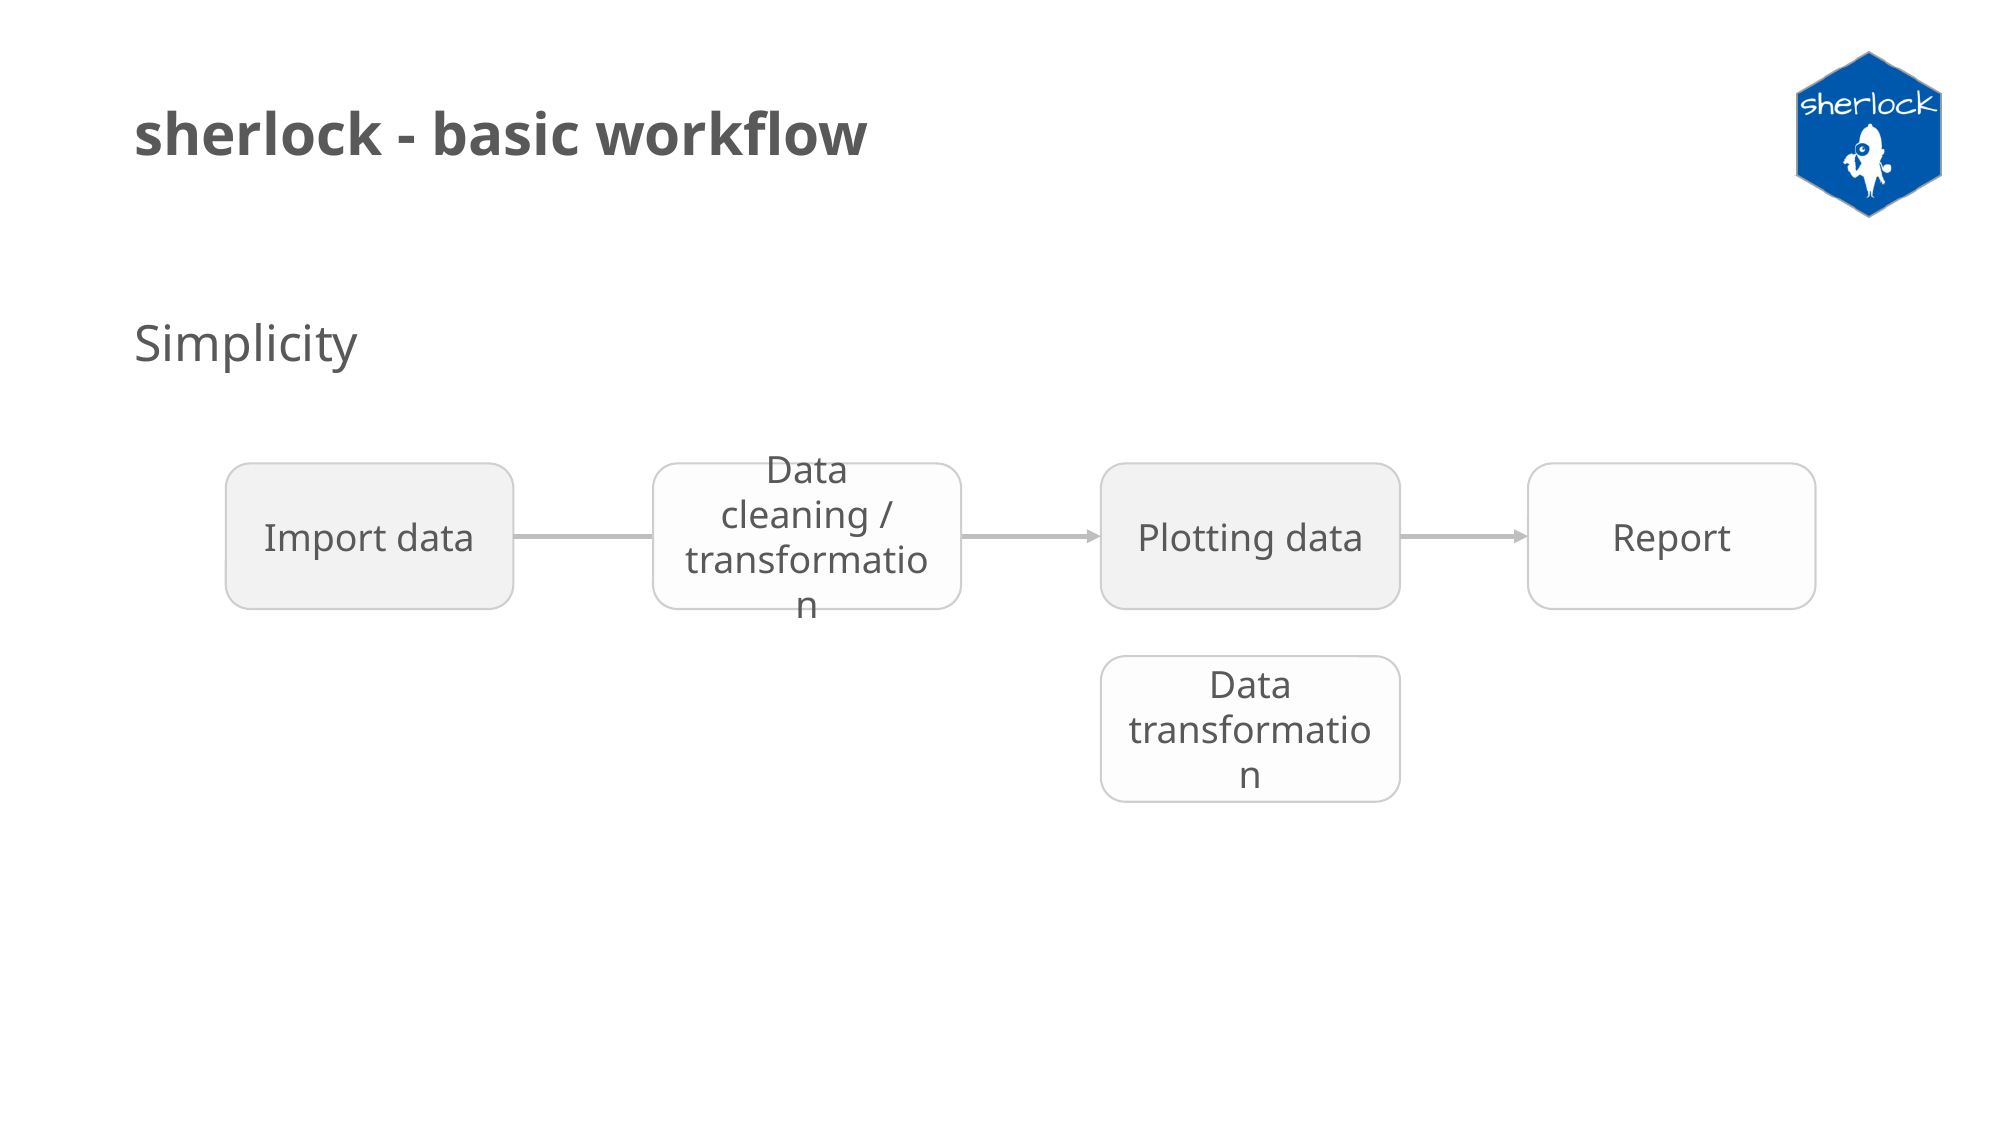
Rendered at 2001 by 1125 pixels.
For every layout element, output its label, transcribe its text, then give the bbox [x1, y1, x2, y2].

text_box Data cleaning / transformation [651, 537, 963, 611]
text_box Data cleaning / transformation [652, 462, 963, 536]
text_box sherlock - basic workflow [119, 89, 1754, 175]
text_box Plotting data [1099, 462, 1402, 611]
text_box Import data [224, 462, 515, 611]
text_box Data transformation [1099, 655, 1402, 803]
text_box Simplicity [119, 304, 434, 380]
text_box Report [1526, 462, 1817, 611]
picture [1794, 42, 1947, 223]
